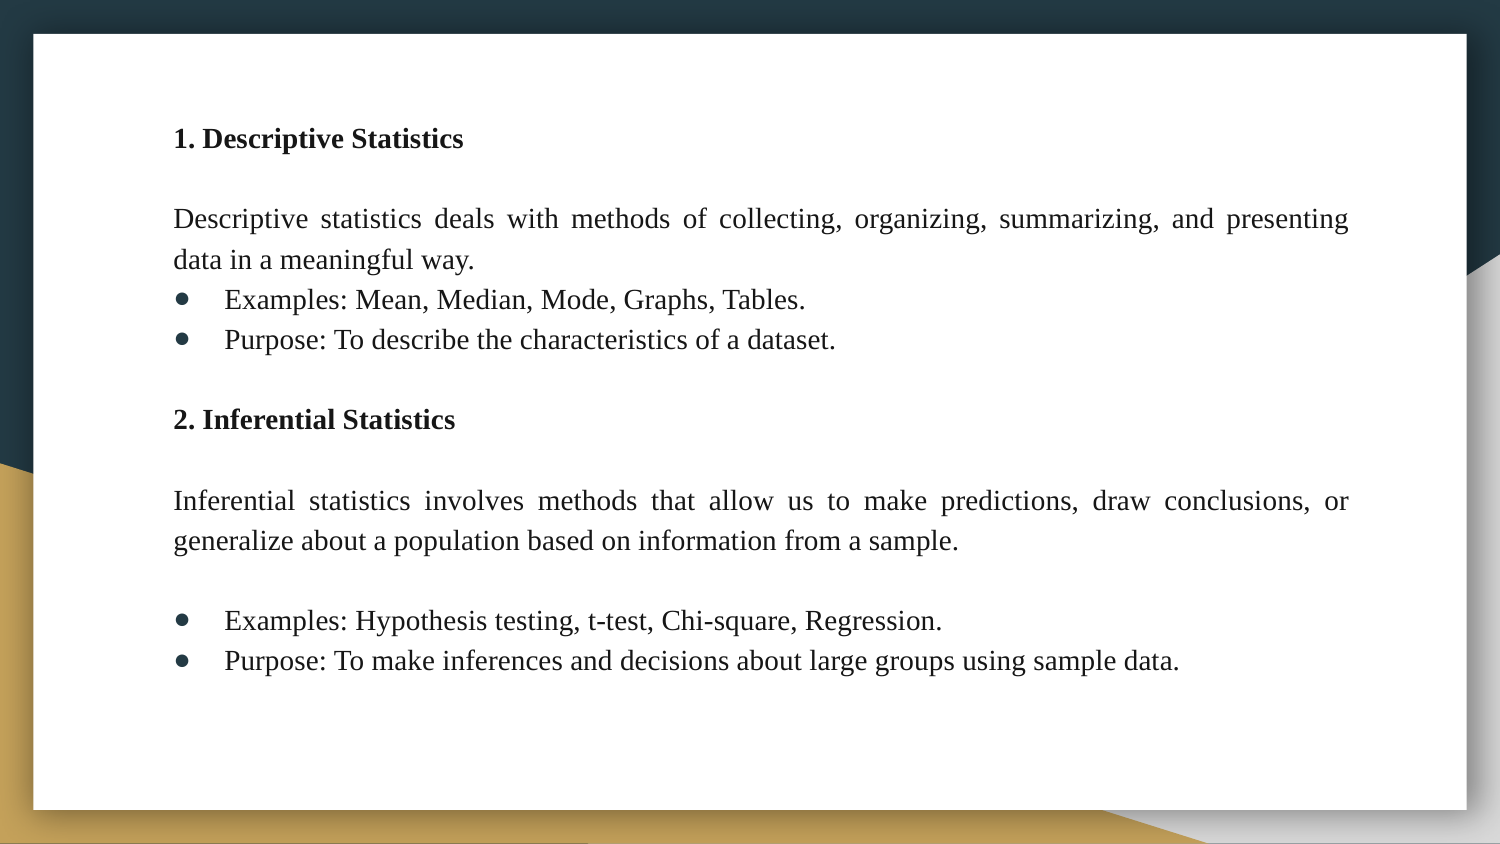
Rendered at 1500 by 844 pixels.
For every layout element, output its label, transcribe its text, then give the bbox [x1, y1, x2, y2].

list 1. Descriptive Statistics Descriptive statistics deals with methods of collecting, organizing, summarizing, and presenting data in a meaningful way. Examples: Mean, Median, Mode, Graphs, Tables. Purpose: To describe the characteristics of a dataset. 2. Inferential Statistics Inferential statistics involves methods that allow us to make predictions, draw conclusions, or generalize about a population based on information from a sample. Examples: Hypothesis testing, t-test, Chi-square, Regression. Purpose: To make inferences and decisions about large groups using sample data. [134, 99, 1366, 729]
